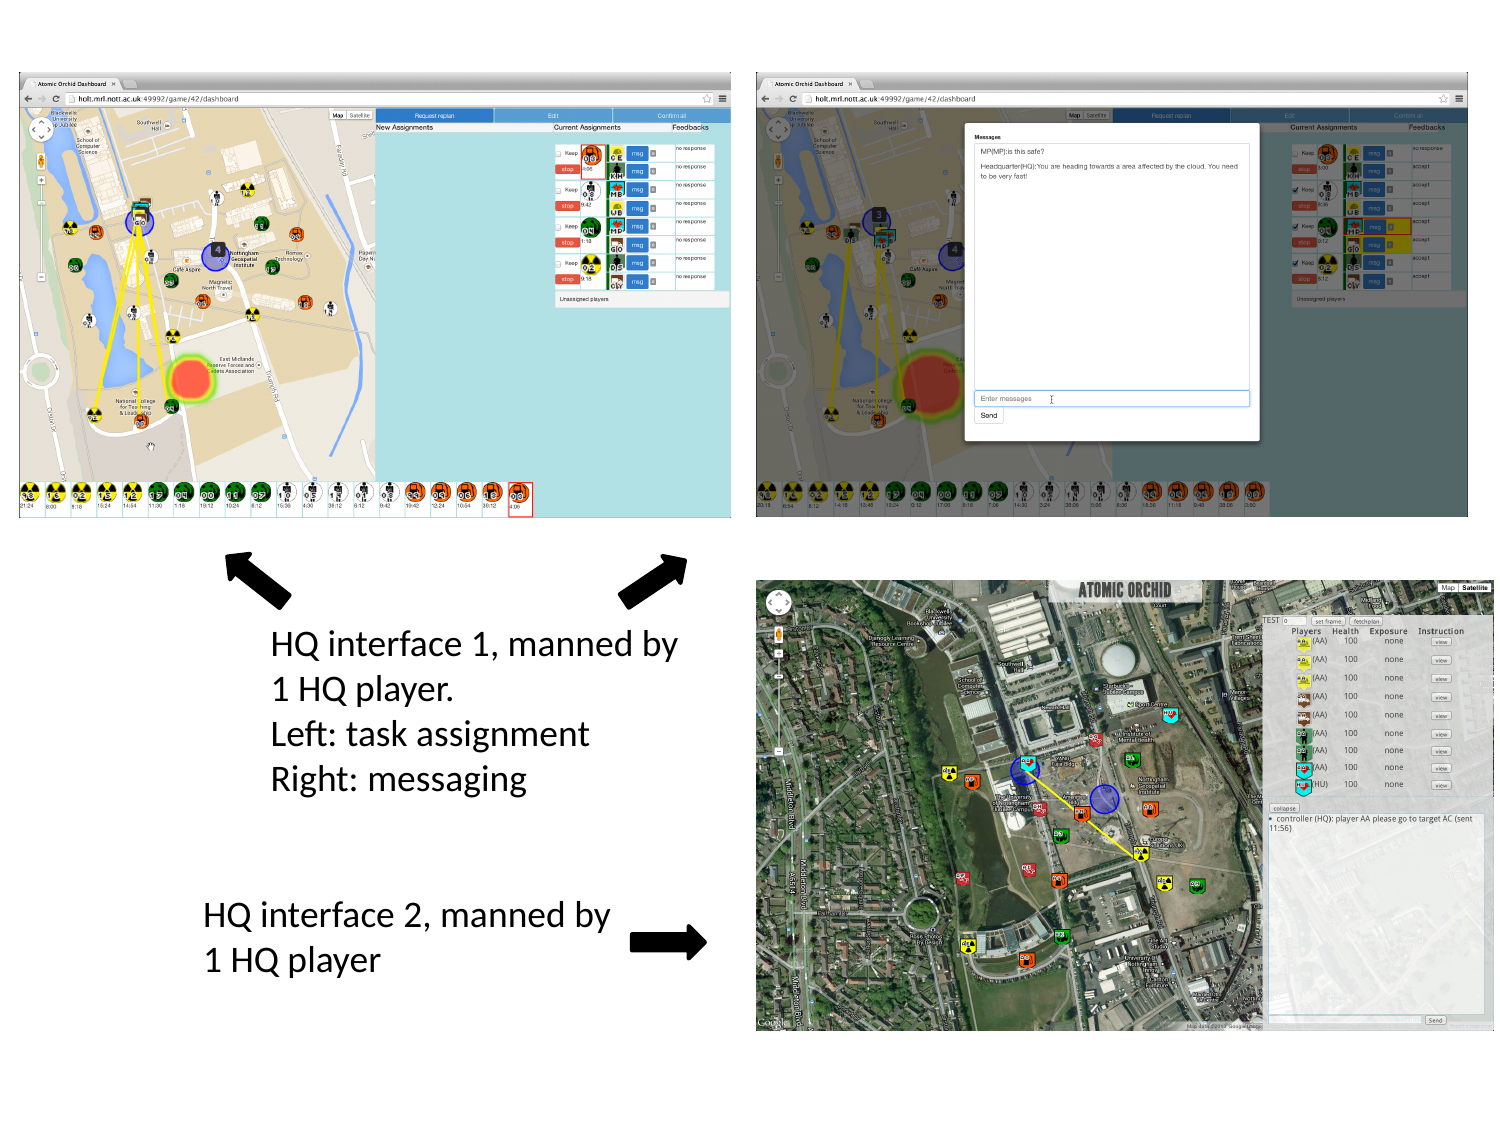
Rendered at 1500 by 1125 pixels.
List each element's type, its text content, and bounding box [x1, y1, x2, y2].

text_box [225, 551, 292, 611]
picture [756, 580, 1494, 1032]
text_box HQ interface 1, manned by 1 HQ player. Left: task assignment Right: messaging [255, 611, 694, 807]
picture [756, 72, 1468, 517]
text_box [629, 924, 707, 961]
text_box [617, 553, 687, 610]
text_box HQ interface 2, manned by 1 HQ player [188, 882, 627, 988]
picture [19, 72, 732, 518]
